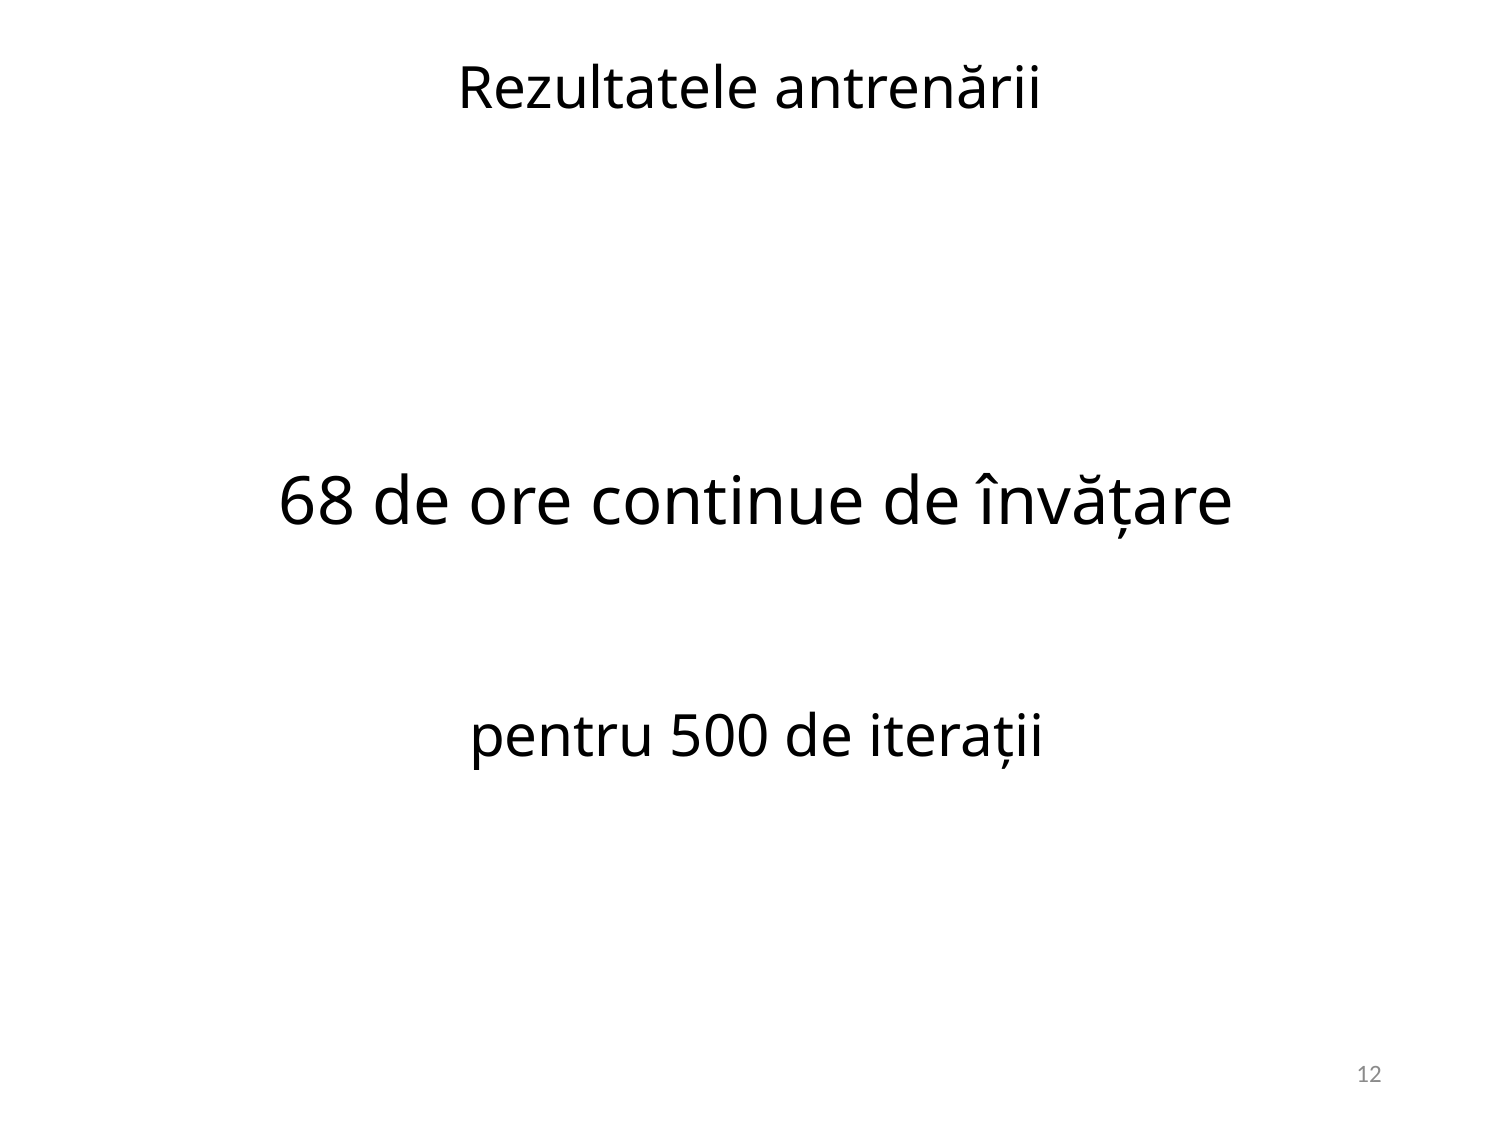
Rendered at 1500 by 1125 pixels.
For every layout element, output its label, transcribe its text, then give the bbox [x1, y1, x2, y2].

text_box Rezultatele antrenării [442, 43, 1058, 128]
slide_number 12 [1059, 1042, 1397, 1103]
text_box 68 de ore continue de învățare [264, 450, 1250, 546]
text_box pentru 500 de iterații [454, 691, 1059, 776]
